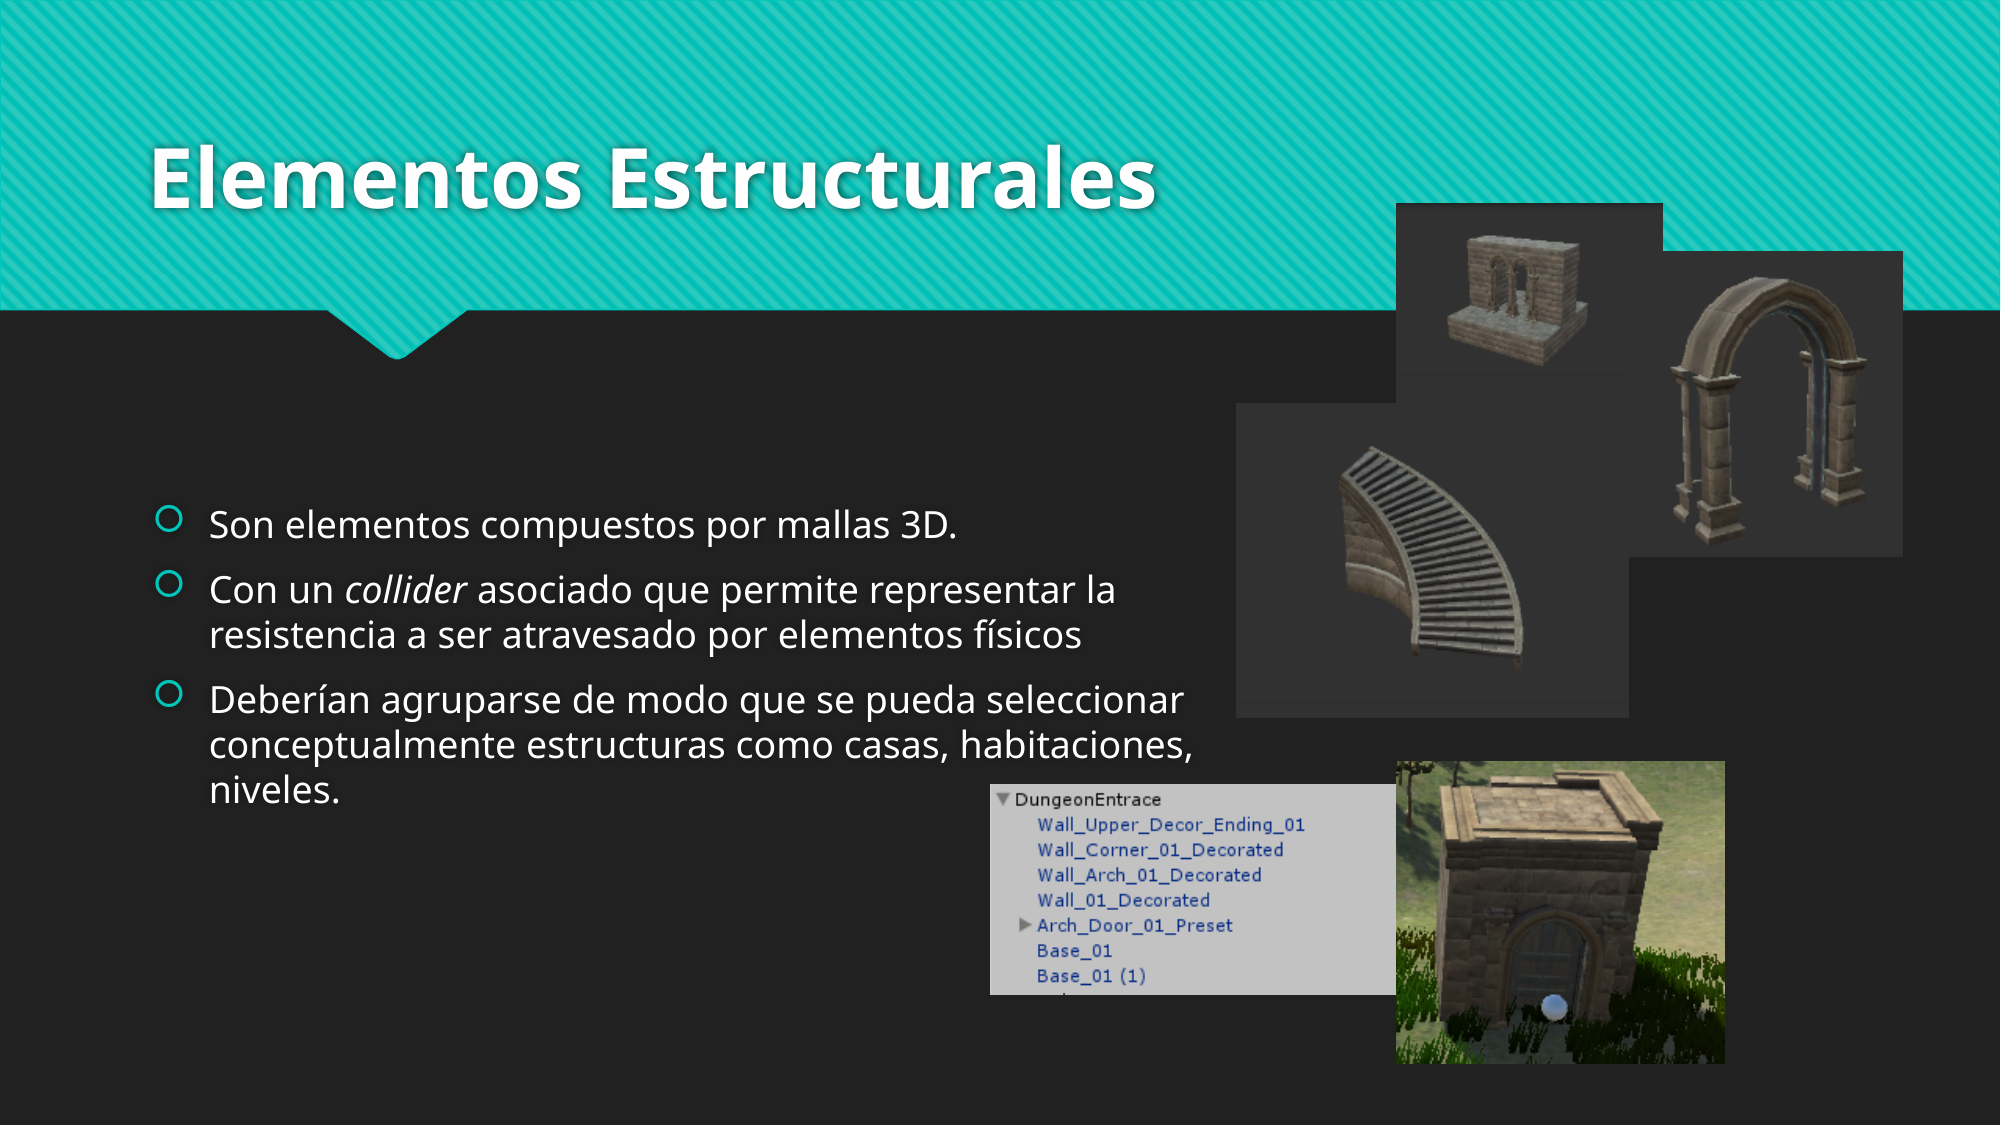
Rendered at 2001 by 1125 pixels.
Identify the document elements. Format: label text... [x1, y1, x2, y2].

list Son elementos compuestos por mallas 3D. Con un collider asociado que permite representar la resistencia a ser atravesado por elementos físicos Deberían agruparse de modo que se pueda seleccionar conceptualmente estructuras como casas, habitaciones, niveles. [137, 299, 1283, 1014]
title Elementos Estructurales [132, 73, 1868, 233]
picture [1236, 203, 1903, 719]
picture [990, 761, 1726, 1064]
